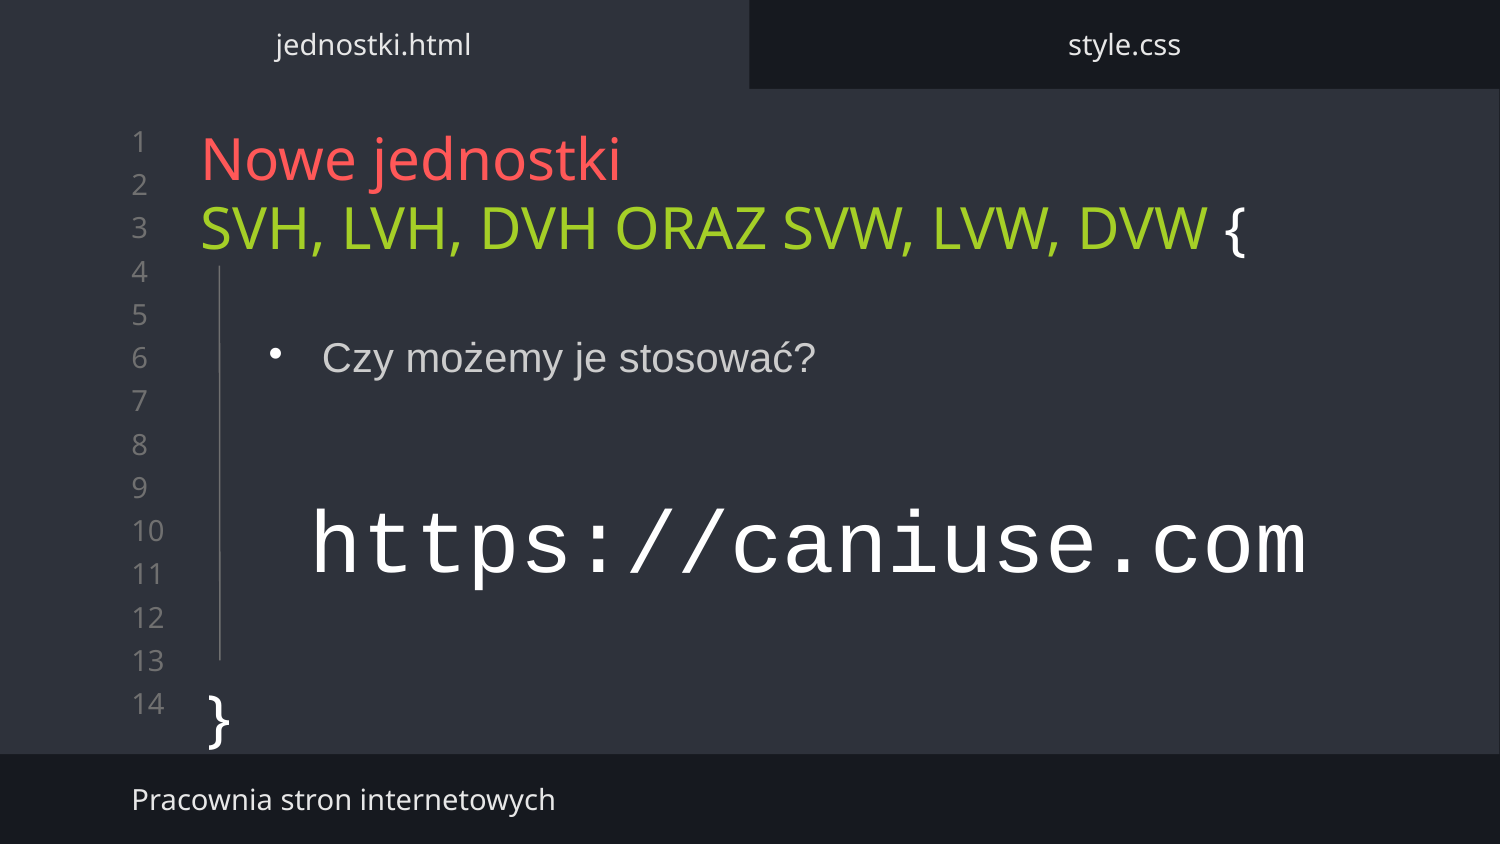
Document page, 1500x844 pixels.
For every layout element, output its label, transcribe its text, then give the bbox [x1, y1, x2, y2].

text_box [177, 265, 261, 768]
title Nowe jednostki svh, lvh, dvh oraz svw, lvw, dvw { [185, 118, 1477, 266]
text_box https://caniuse.com [295, 413, 1379, 663]
subtitle style.css [750, 15, 1500, 74]
subtitle Pracownia stron internetowych [116, 770, 915, 829]
subtitle jednostki.html [0, 15, 749, 74]
text_box Czy możemy je stosować? [261, 265, 1379, 446]
